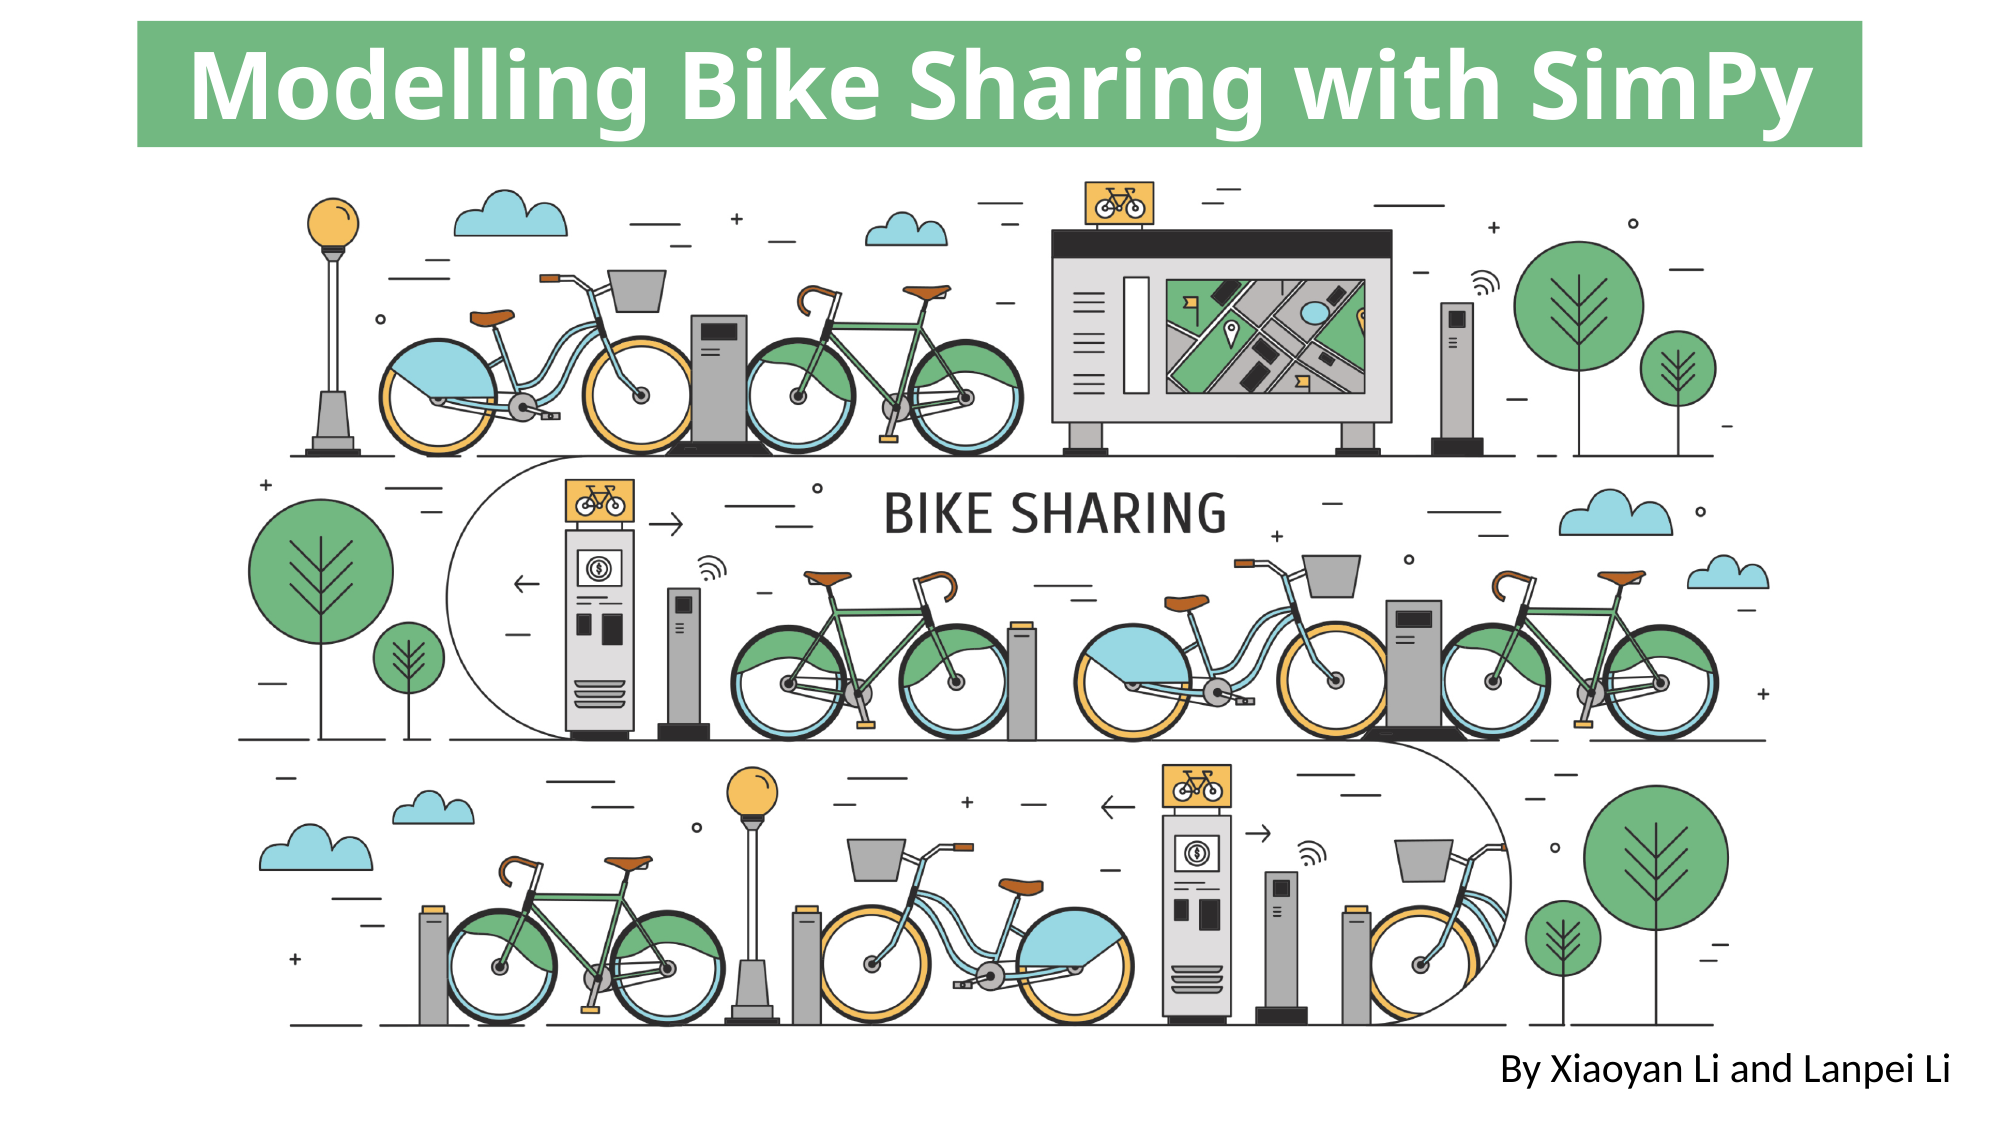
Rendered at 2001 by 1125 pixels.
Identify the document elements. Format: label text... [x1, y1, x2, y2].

picture [225, 156, 1775, 1047]
title Modelling Bike Sharing with SimPy [137, 20, 1863, 148]
subtitle By Xiaoyan Li and Lanpei Li [241, 1038, 1967, 1108]
